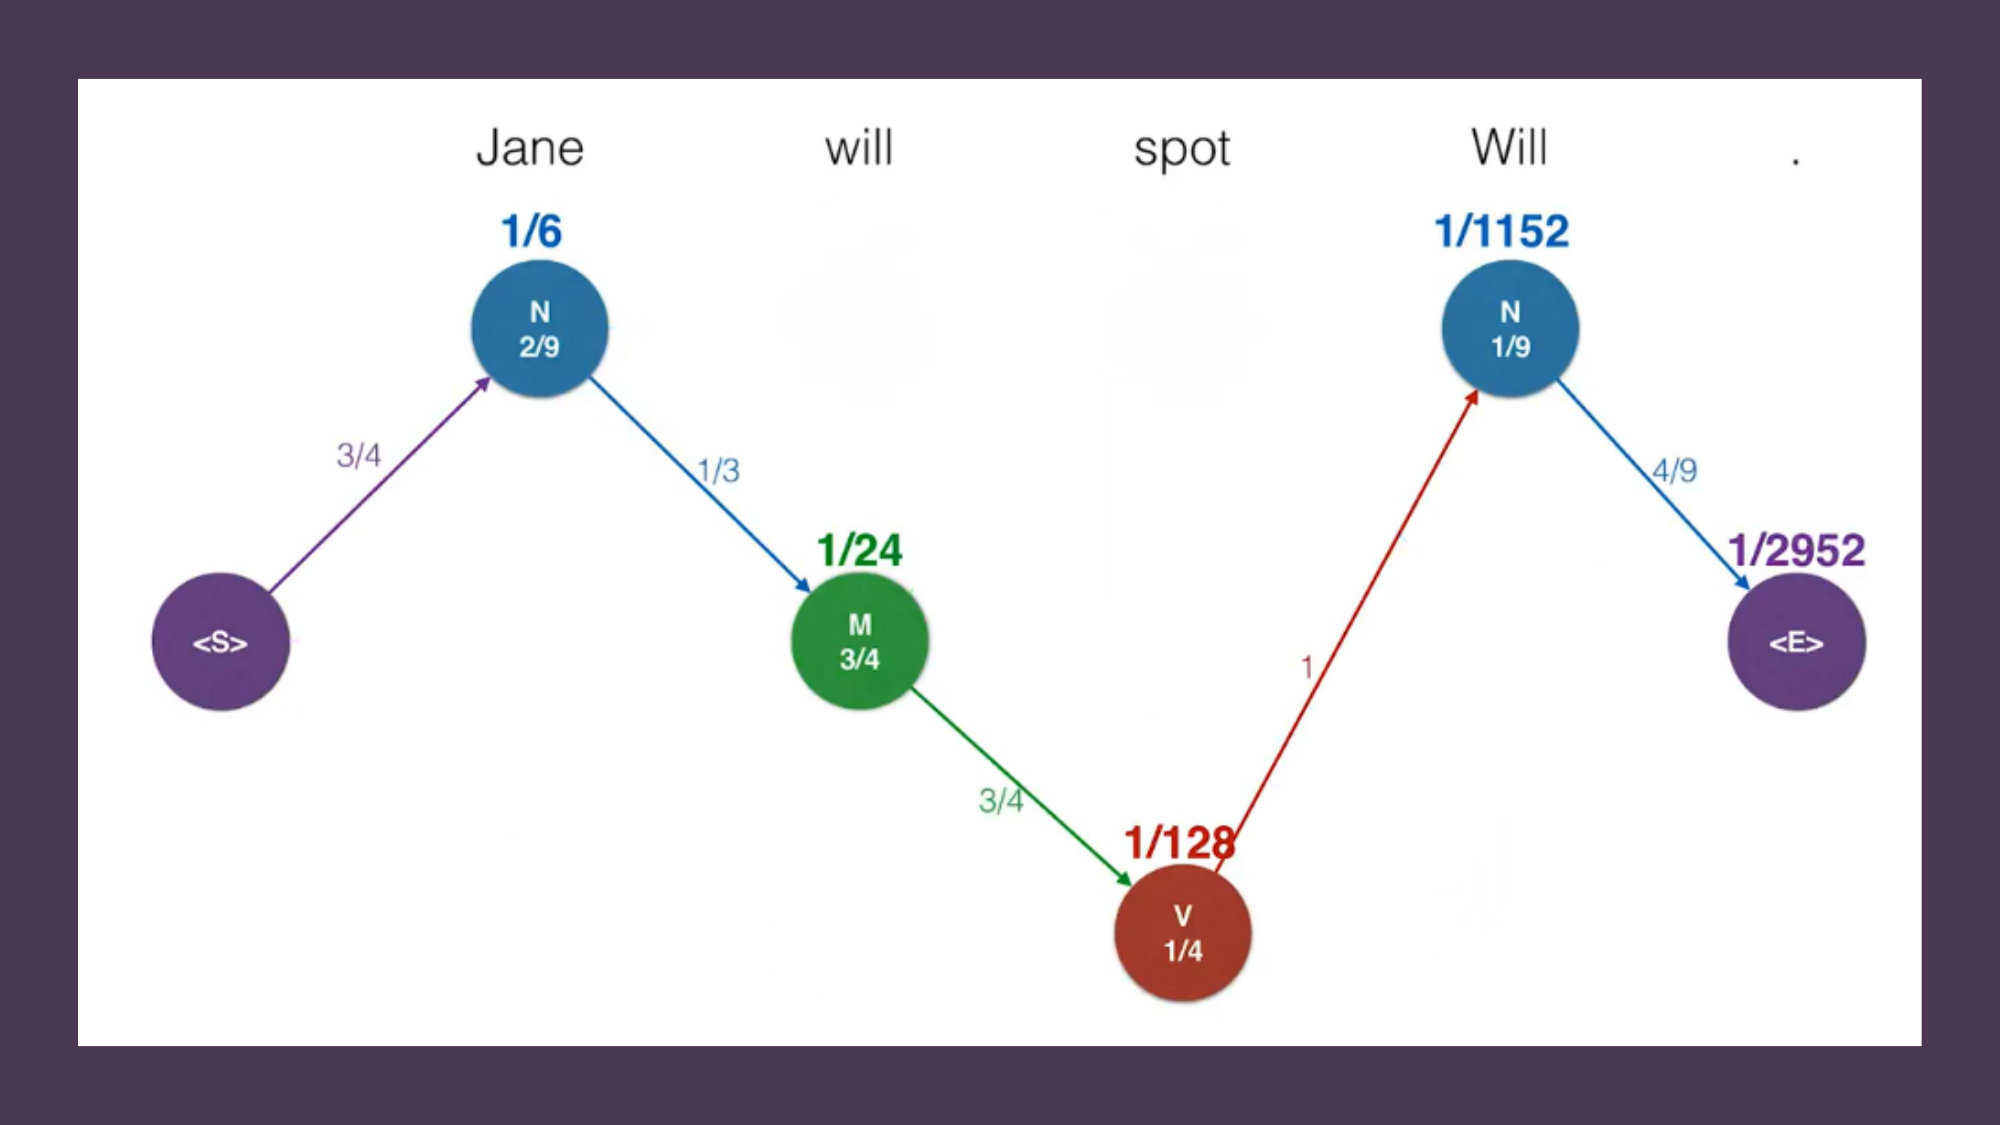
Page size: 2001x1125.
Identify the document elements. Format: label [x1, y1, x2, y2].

picture [129, 105, 1871, 1020]
text_box [0, 0, 2000, 1125]
text_box [77, 78, 1923, 1047]
